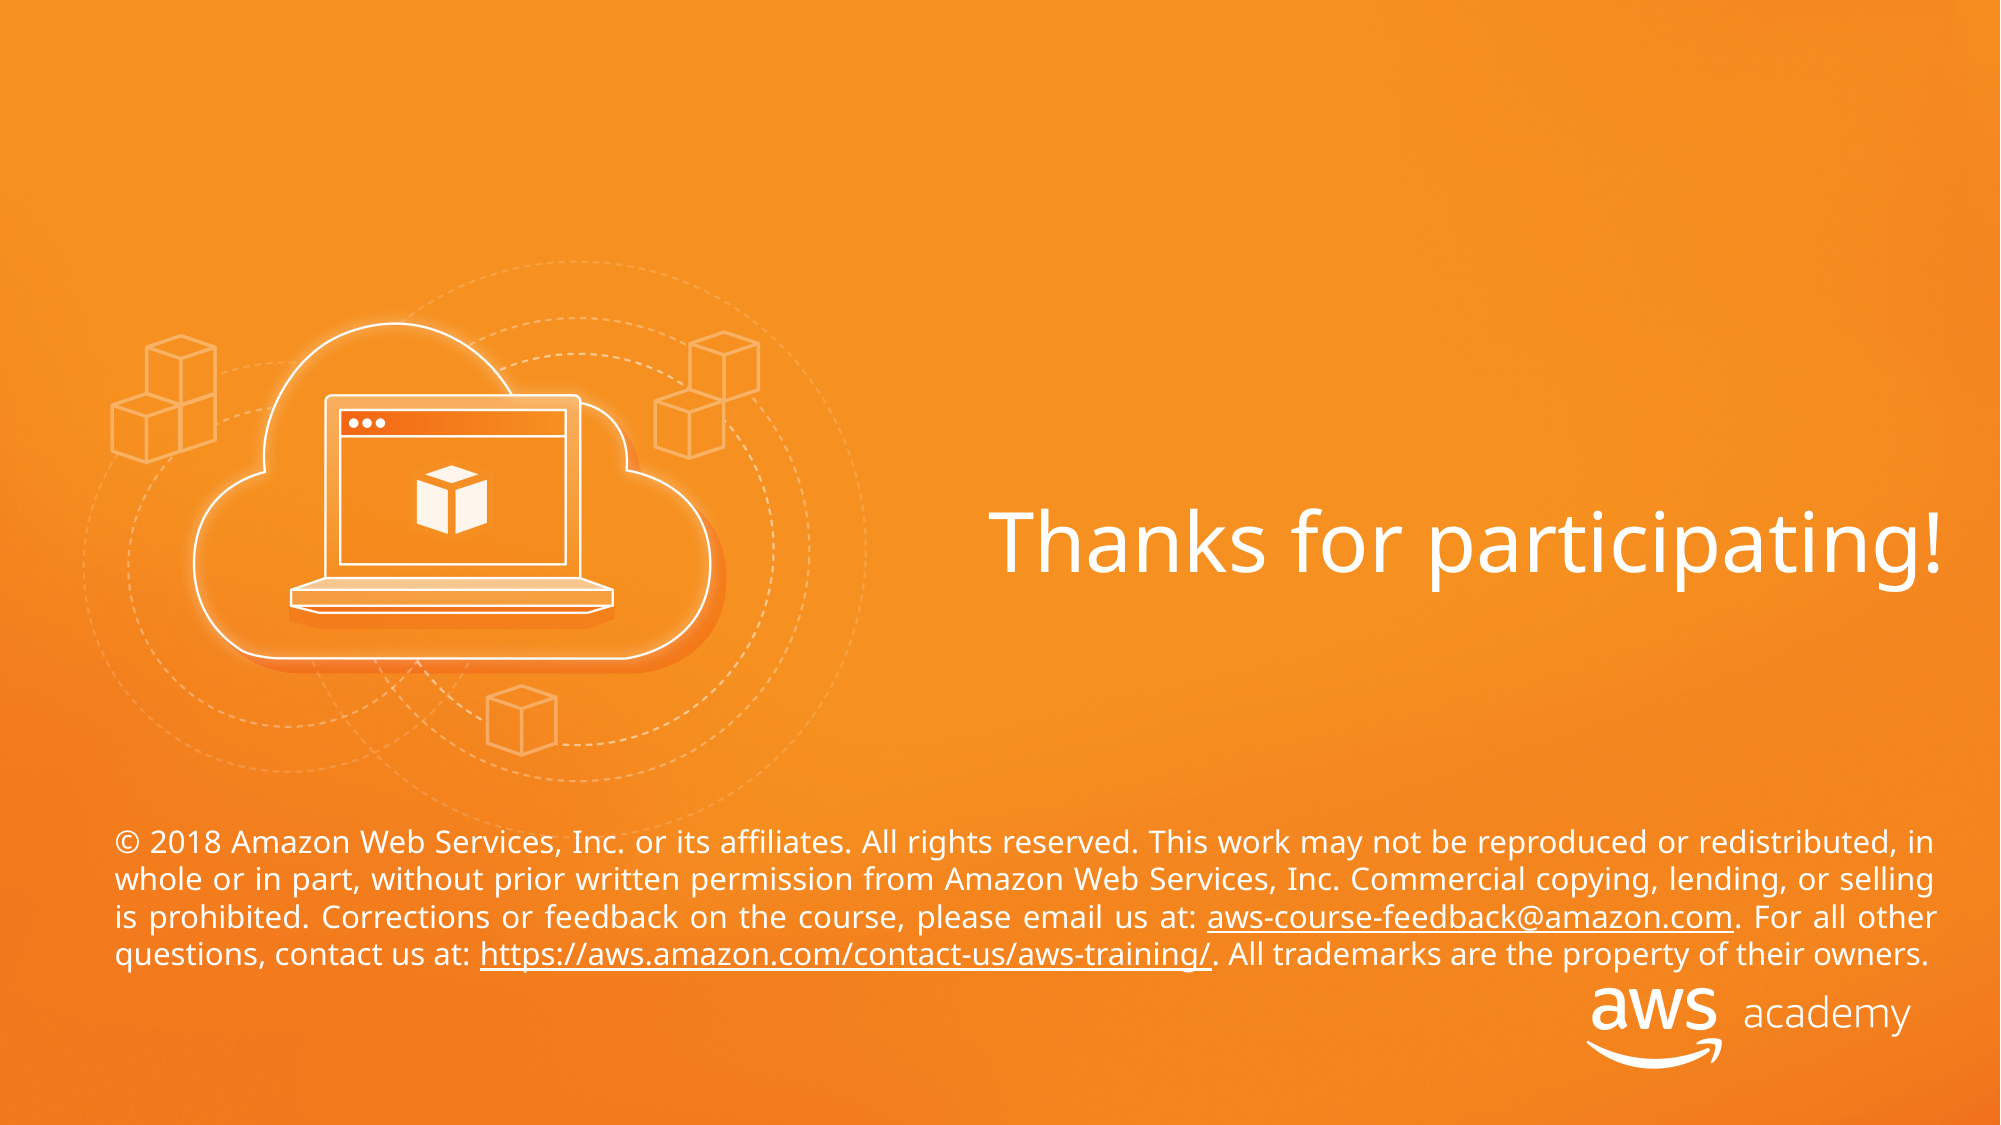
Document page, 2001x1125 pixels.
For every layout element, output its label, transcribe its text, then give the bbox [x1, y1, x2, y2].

text_box © 2018 Amazon Web Services, Inc. or its affiliates. All rights reserved. This work may not be reproduced or redistributed, in whole or in part, without prior written permission from Amazon Web Services, Inc. Commercial copying, lending, or selling is prohibited. Corrections or feedback on the course, please email us at: aws-course-feedback@amazon.com. For all other questions, contact us at: https://aws.amazon.com/contact-us/aws-training/. All trademarks are the property of their owners. [99, 814, 1953, 1017]
title Thanks for participating! [973, 461, 1967, 598]
picture [0, 0, 2000, 1125]
